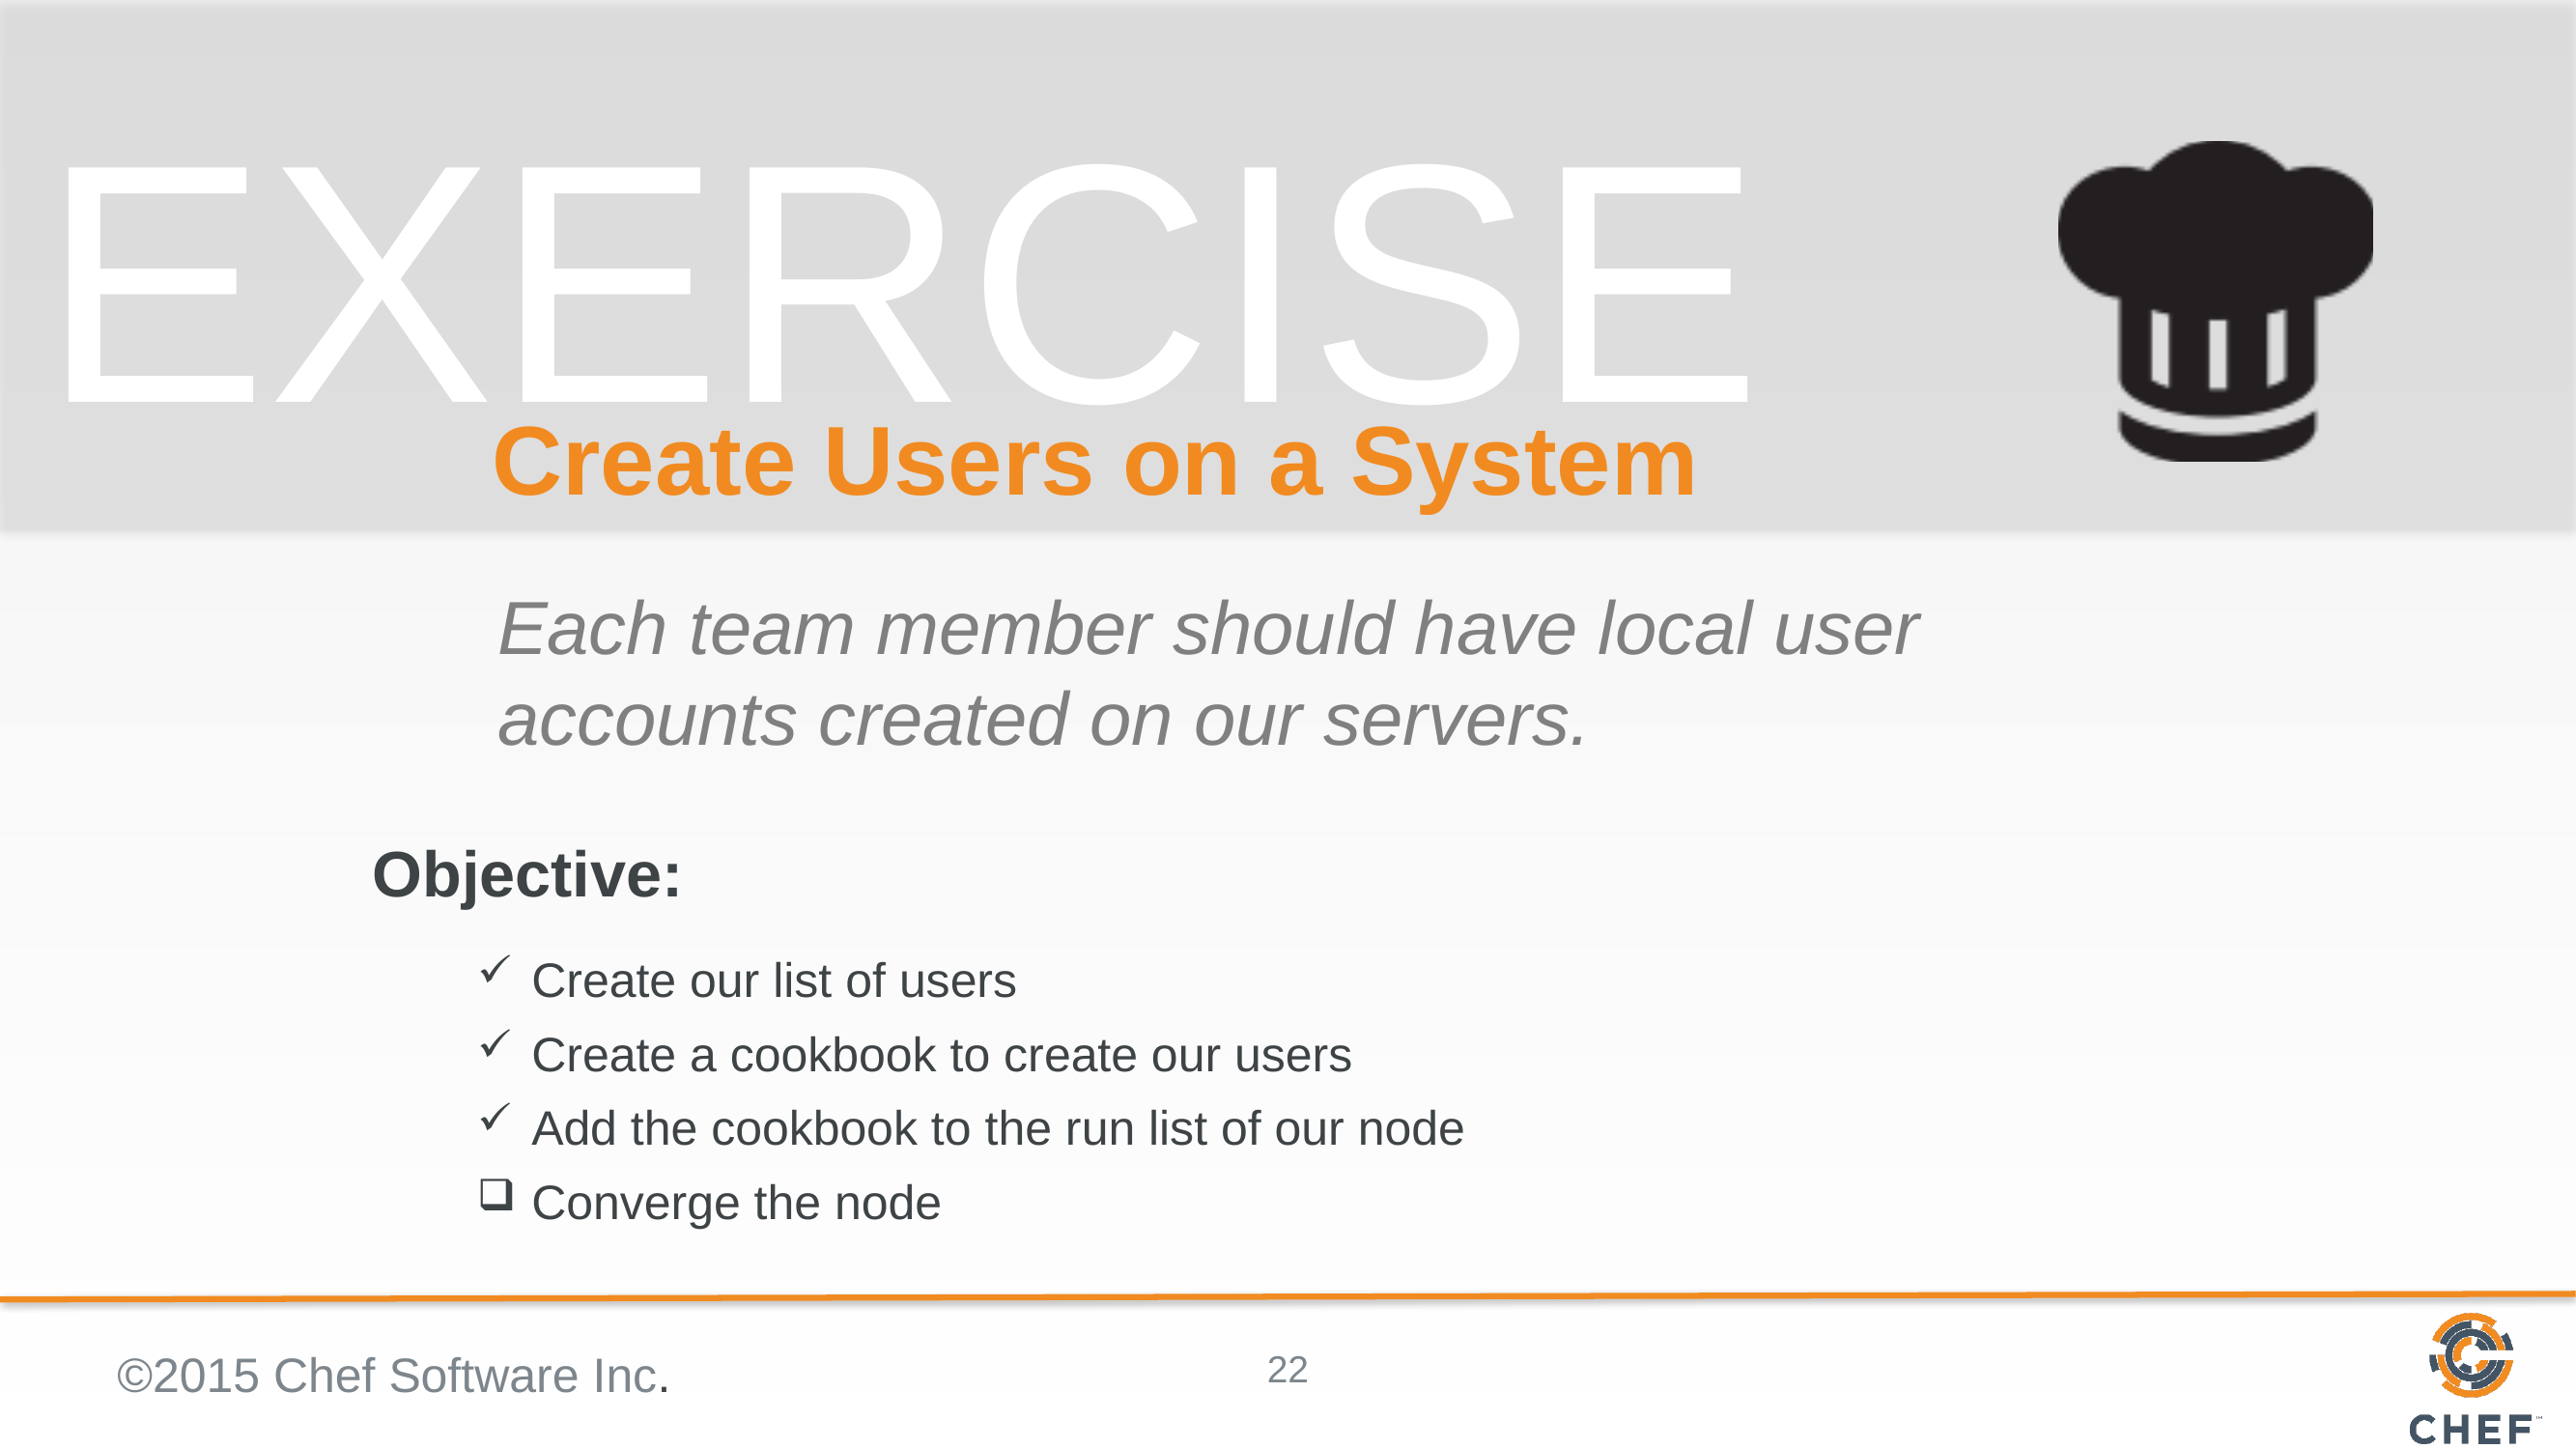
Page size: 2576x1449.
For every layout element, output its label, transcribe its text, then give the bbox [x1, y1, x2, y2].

list Create our list of users Create a cookbook to create our users Add the cookbook to the run list of our node Converge the node [477, 949, 2217, 1243]
list Each team member should have local user accounts created on our servers. [478, 549, 2220, 791]
picture [2399, 1297, 2550, 1449]
footer ©2015 Chef Software Inc. [102, 1336, 948, 1418]
slide_number 22 [1172, 1338, 1403, 1416]
title Create Users on a System [477, 395, 2217, 531]
